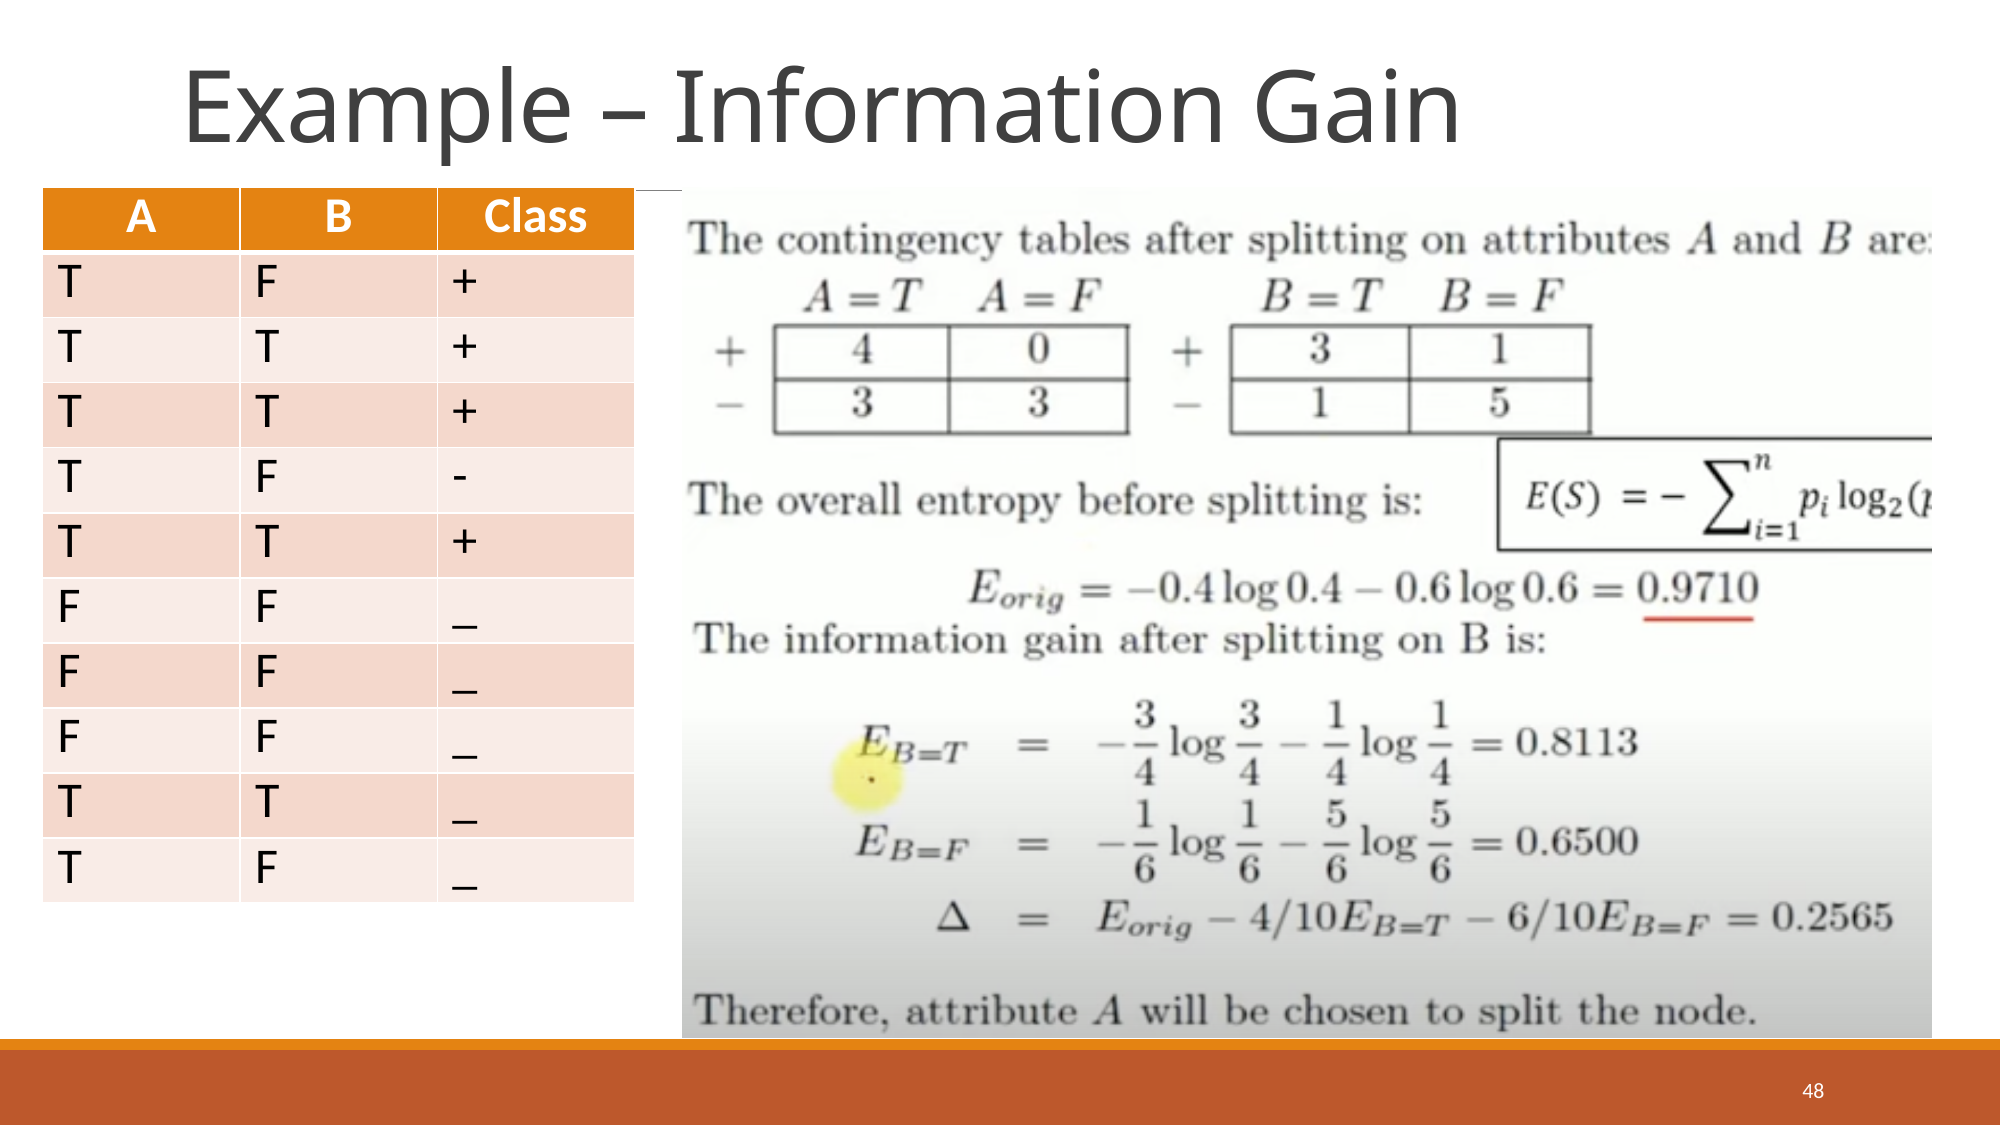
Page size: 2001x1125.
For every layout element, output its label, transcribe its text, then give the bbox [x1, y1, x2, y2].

table_cell T [43, 448, 239, 512]
table_cell F [241, 709, 437, 772]
table_cell F [241, 448, 437, 512]
table_cell + [438, 383, 634, 447]
picture [681, 186, 1932, 1038]
table_cell F [241, 839, 437, 902]
table_cell _ [438, 839, 634, 902]
title Example – Information Gain [165, 8, 1815, 171]
table_cell T [43, 318, 239, 382]
table_cell F [43, 579, 239, 642]
table_cell F [241, 255, 437, 317]
table_cell T [241, 774, 437, 837]
slide_number 48 [1624, 1059, 1840, 1120]
table_cell + [438, 318, 634, 382]
table_header A [43, 188, 239, 250]
table_cell T [43, 839, 239, 902]
table_cell T [241, 514, 437, 577]
table_cell T [241, 318, 437, 382]
table_header Class [438, 188, 634, 250]
table_cell T [43, 774, 239, 837]
table_header B [241, 188, 437, 250]
table_cell _ [438, 644, 634, 707]
table_cell T [43, 383, 239, 447]
table_cell + [438, 255, 634, 317]
table_cell T [43, 514, 239, 577]
table_cell F [43, 709, 239, 772]
table_cell _ [438, 579, 634, 642]
table_cell T [241, 383, 437, 447]
table_cell F [241, 579, 437, 642]
table_cell F [241, 644, 437, 707]
table_cell F [43, 644, 239, 707]
table_cell T [43, 255, 239, 317]
table_cell + [438, 514, 634, 577]
table_cell _ [438, 774, 634, 837]
table_cell - [438, 448, 634, 512]
table_cell _ [438, 709, 634, 772]
